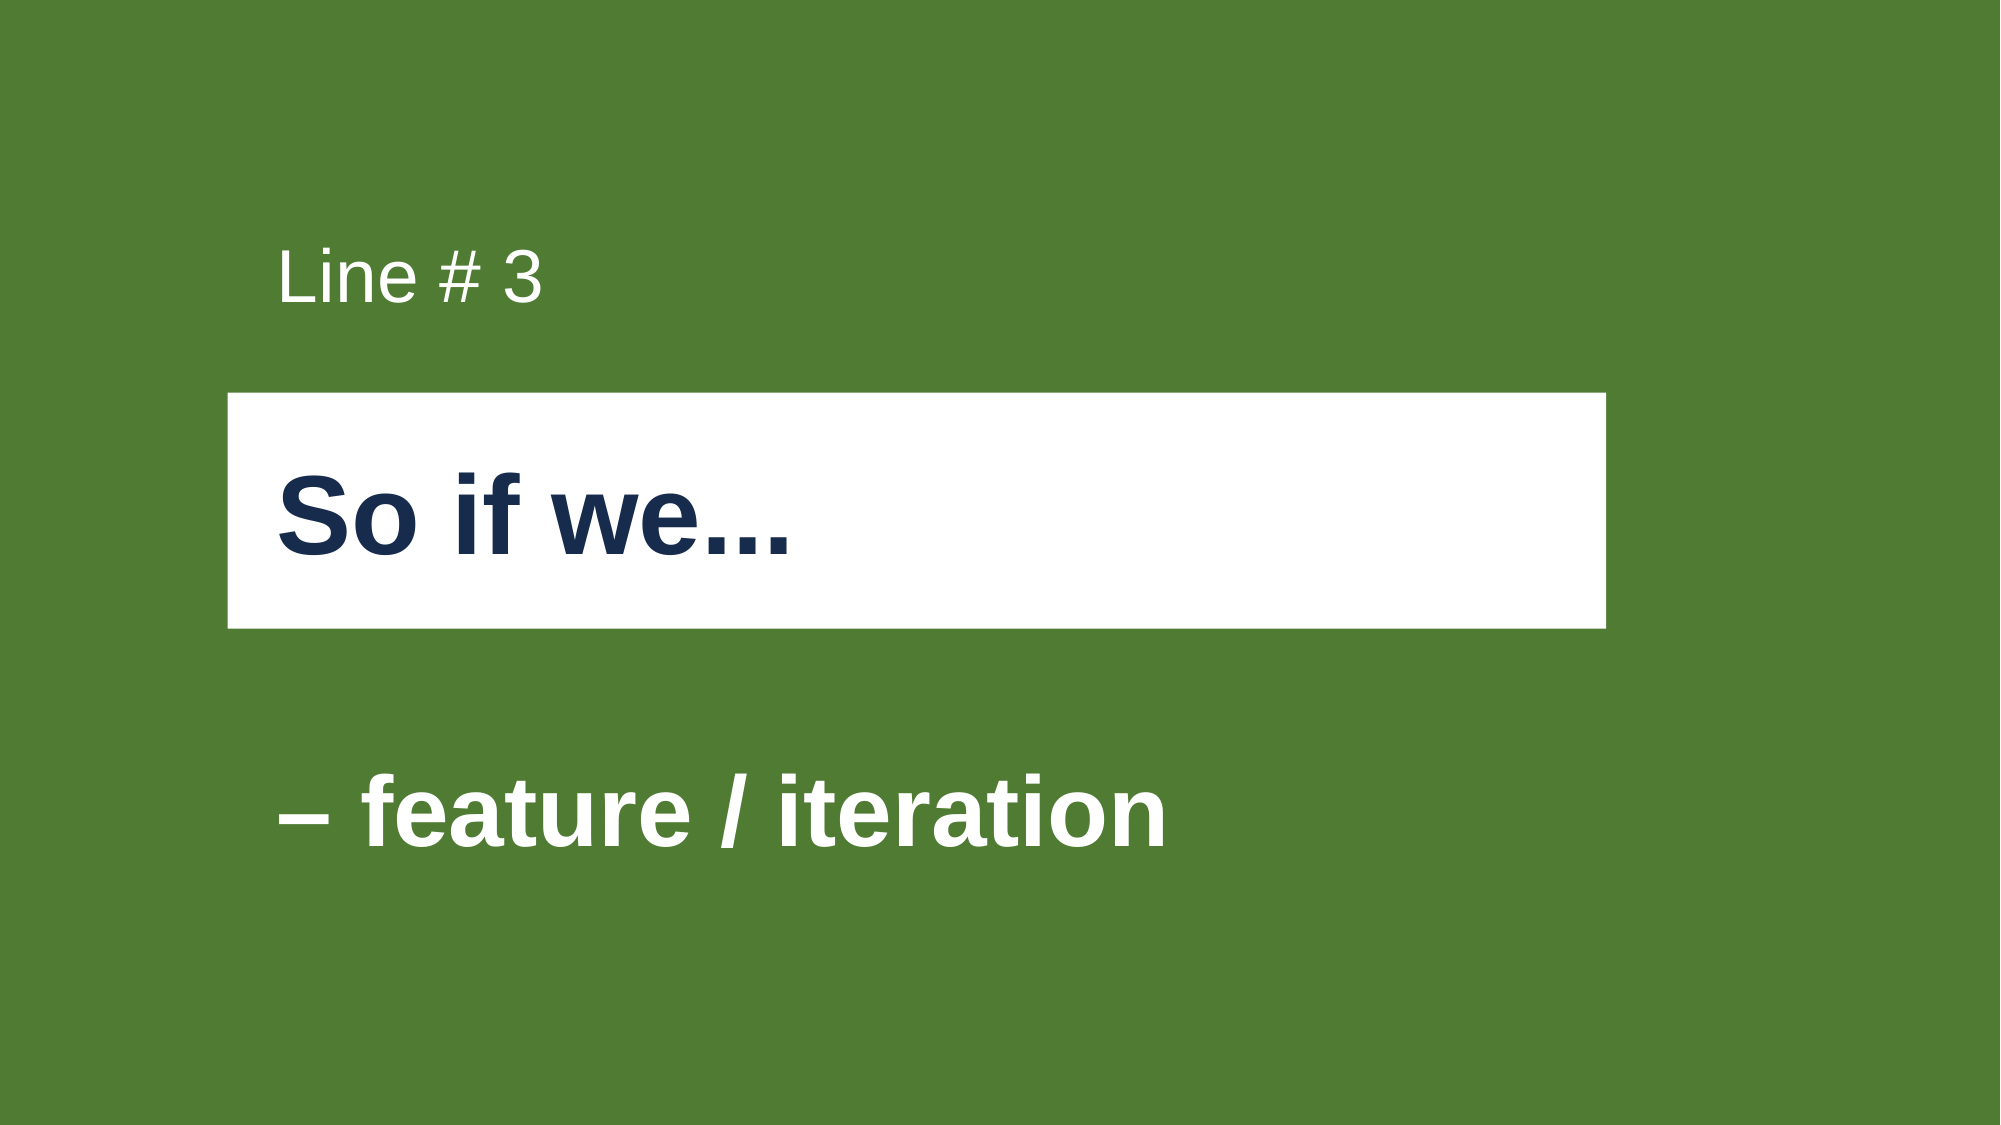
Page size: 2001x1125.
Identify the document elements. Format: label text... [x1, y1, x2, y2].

text_box – feature / iteration [262, 739, 1865, 875]
text_box [227, 392, 1607, 630]
text_box So if we... [262, 434, 1554, 585]
text_box Line # 3 [262, 220, 632, 325]
